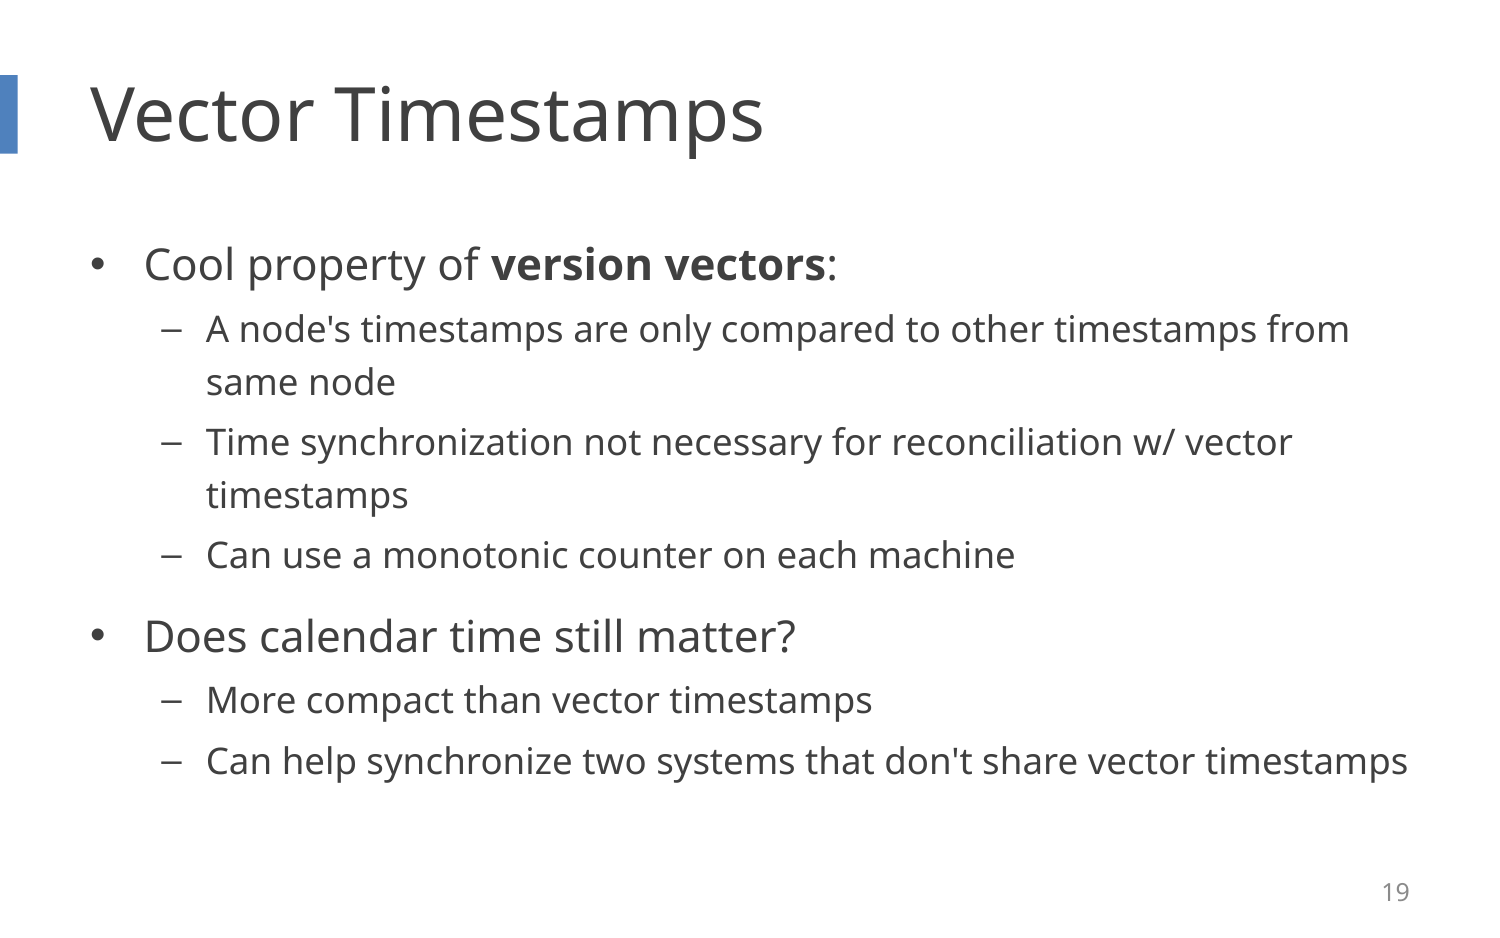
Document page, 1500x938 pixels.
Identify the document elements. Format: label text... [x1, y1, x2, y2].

list Cool property of version vectors: A node's timestamps are only compared to other timestamps from same node Time synchronization not necessary for reconciliation w/ vector timestamps Can use a monotonic counter on each machine Does calendar time still matter? More compact than vector timestamps Can help synchronize two systems that don't share vector timestamps [75, 218, 1425, 838]
slide_number 19 [1074, 868, 1425, 919]
title Vector Timestamps [75, 37, 1425, 186]
